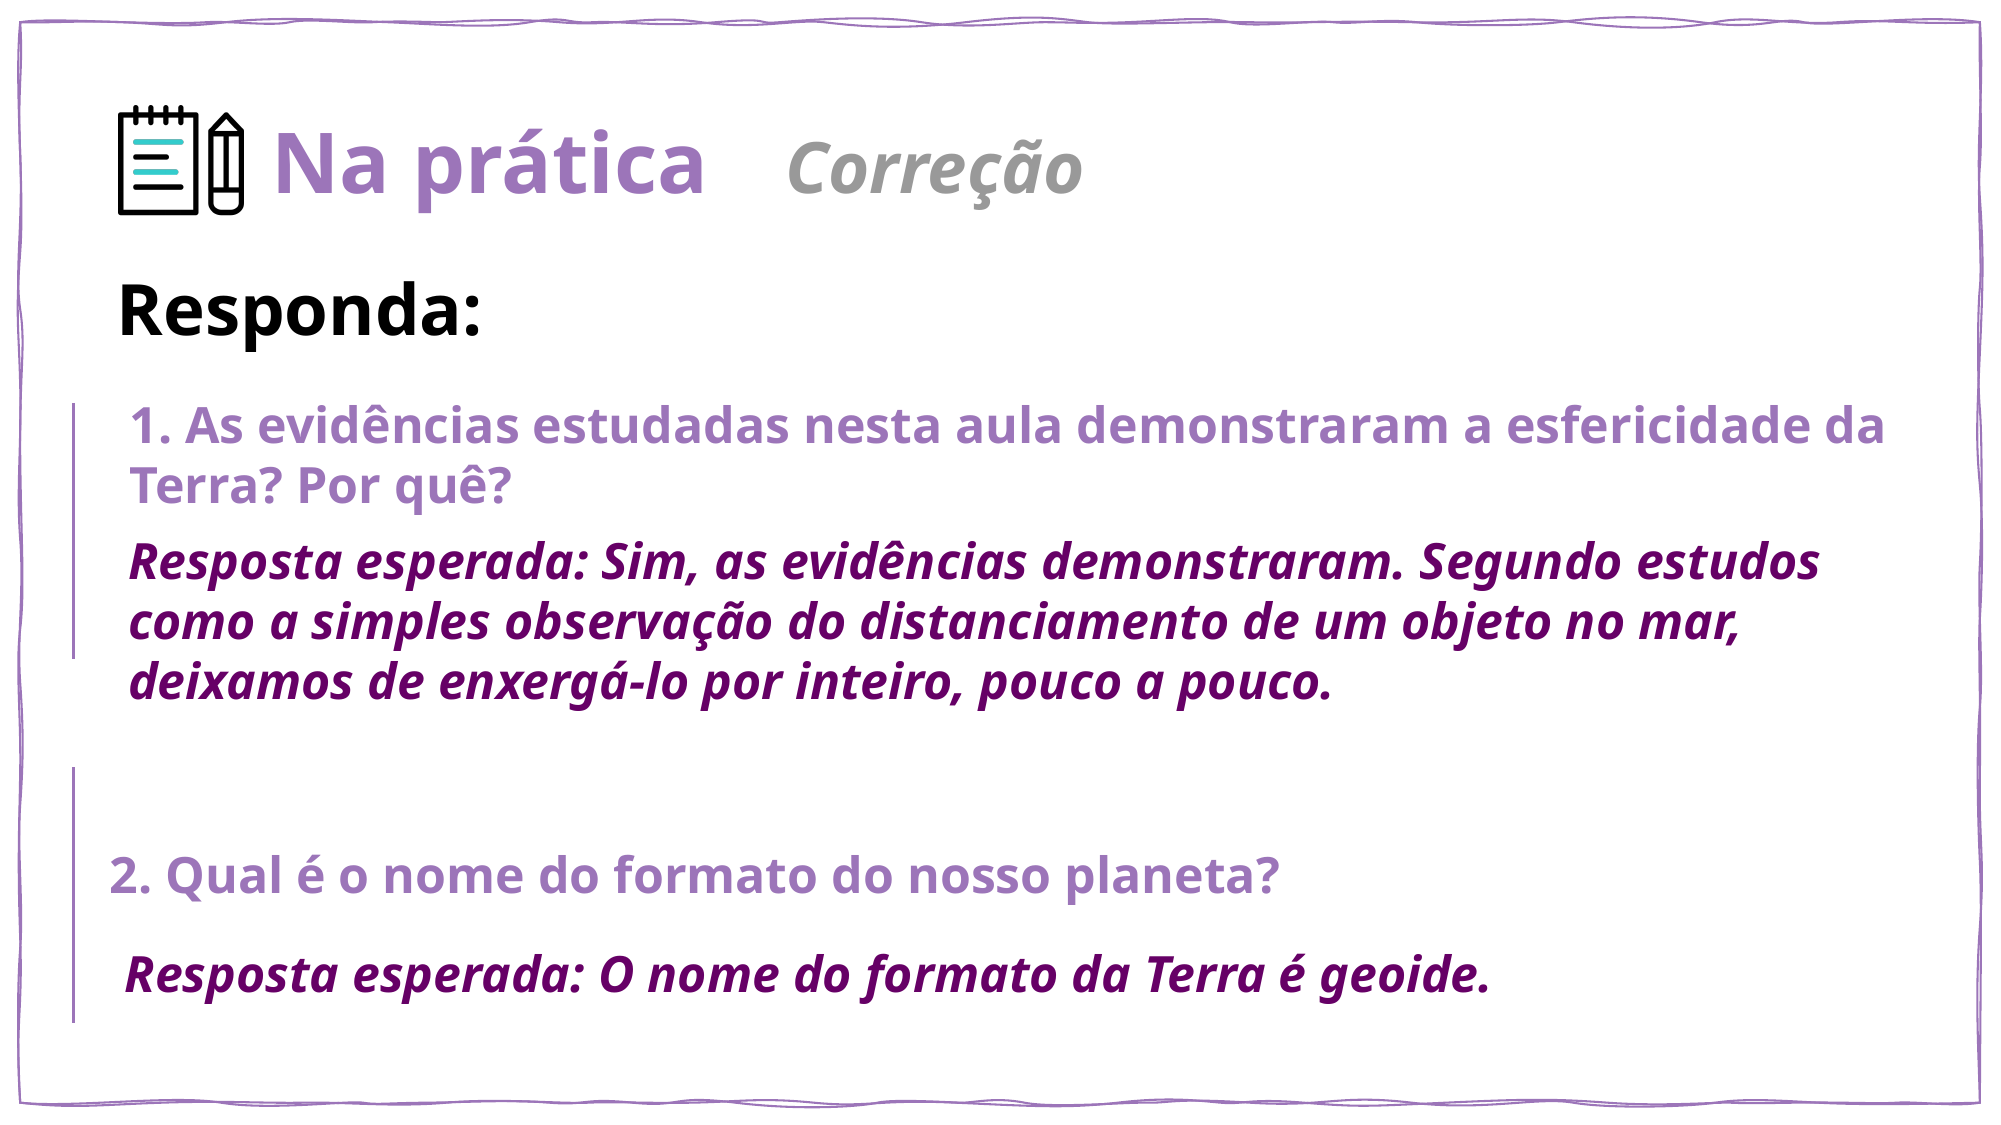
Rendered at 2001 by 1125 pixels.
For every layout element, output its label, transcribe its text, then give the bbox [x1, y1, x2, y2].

text_box 2. Qual é o nome do formato do nosso planeta? [89, 823, 1920, 924]
text_box Resposta esperada: Sim, as evidências demonstraram. Segundo estudos como a simples observação do distanciamento de um objeto no mar, deixamos de enxergá-lo por inteiro, pouco a pouco. [113, 514, 1944, 725]
text_box 1. As evidências estudadas nesta aula demonstraram a esfericidade da Terra? Por quê? [109, 373, 1917, 534]
picture [118, 97, 244, 223]
text_box Correção [764, 102, 1187, 228]
text_box Resposta esperada: O nome do formato da Terra é geoide. [109, 918, 1940, 1018]
text_box Responda: [96, 244, 777, 370]
